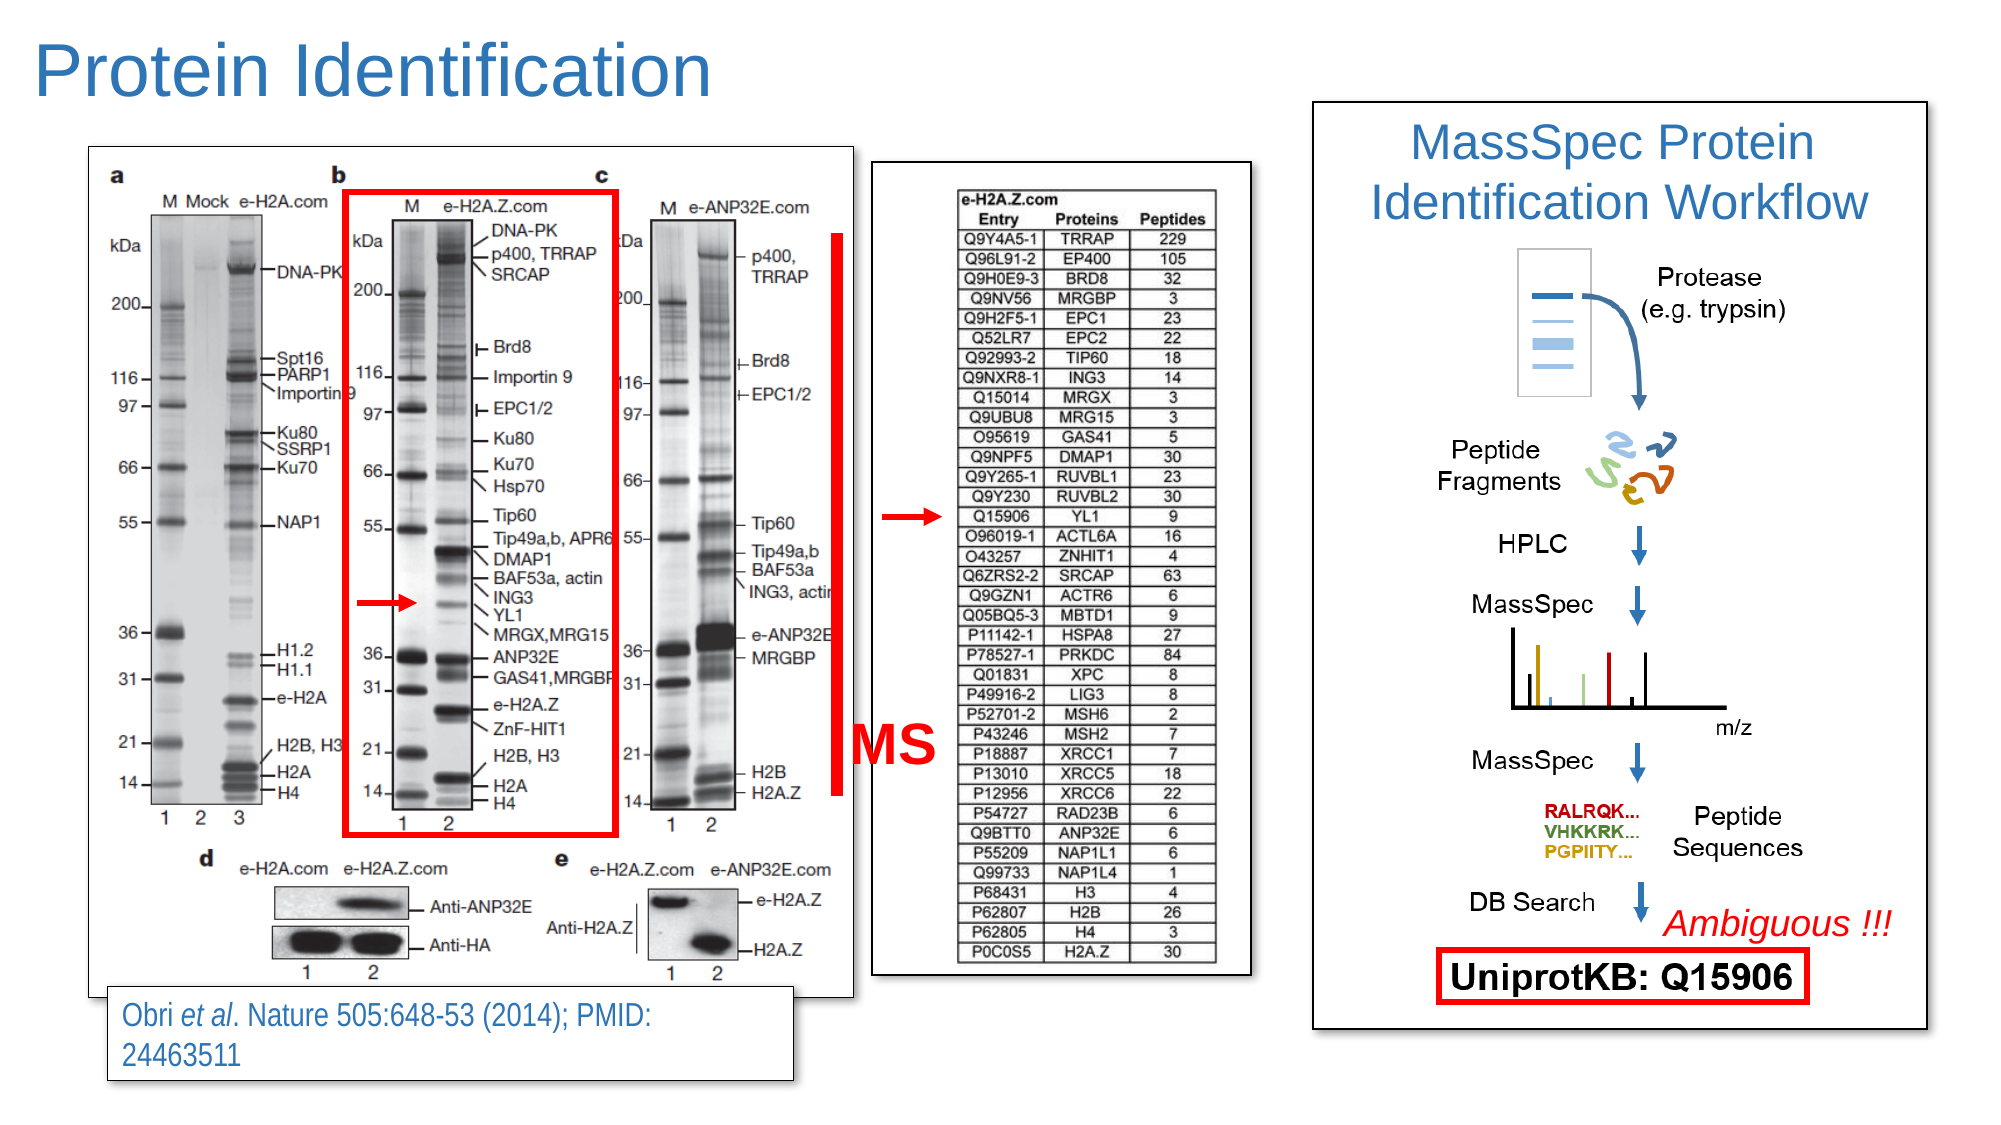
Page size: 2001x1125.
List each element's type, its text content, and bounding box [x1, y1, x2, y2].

text_box Protein Identification [19, 13, 729, 119]
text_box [872, 161, 1252, 975]
text_box MS [854, 698, 872, 784]
text_box Obri et al. Nature 505:648-53 (2014); PMID: 24463511 [107, 998, 794, 1081]
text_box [1439, 891, 1910, 1002]
picture [88, 146, 854, 998]
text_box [1312, 101, 1927, 1029]
